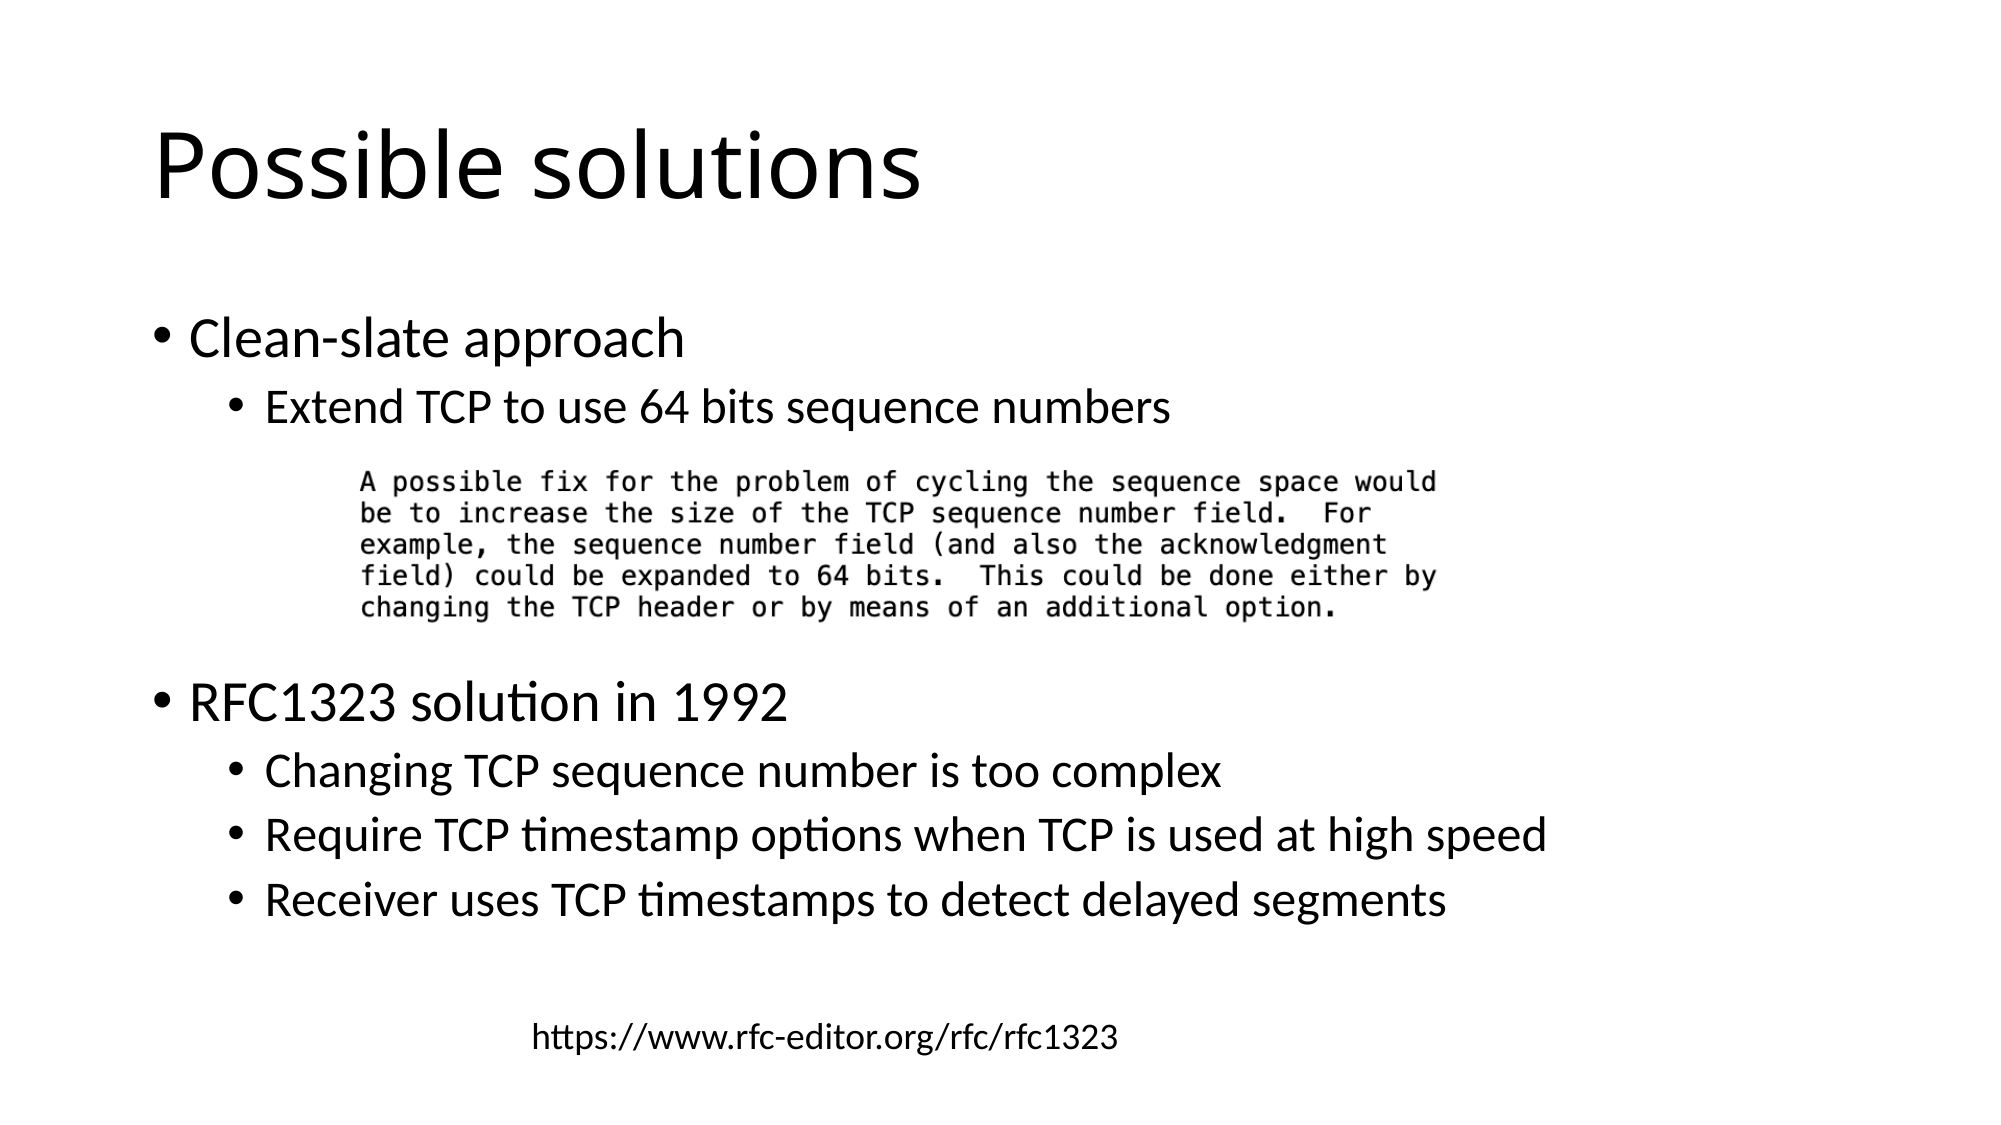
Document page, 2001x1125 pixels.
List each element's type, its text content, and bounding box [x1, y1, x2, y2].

title Possible solutions [137, 59, 1863, 278]
picture [284, 443, 1475, 652]
list Clean-slate approach Extend TCP to use 64 bits sequence numbers RFC1323 solution in 1992 Changing TCP sequence number is too complex Require TCP timestamp options when TCP is used at high speed Receiver uses TCP timestamps to detect delayed segments [137, 299, 1863, 1014]
text_box https://www.rfc-editor.org/rfc/rfc1323 [516, 1004, 1518, 1065]
